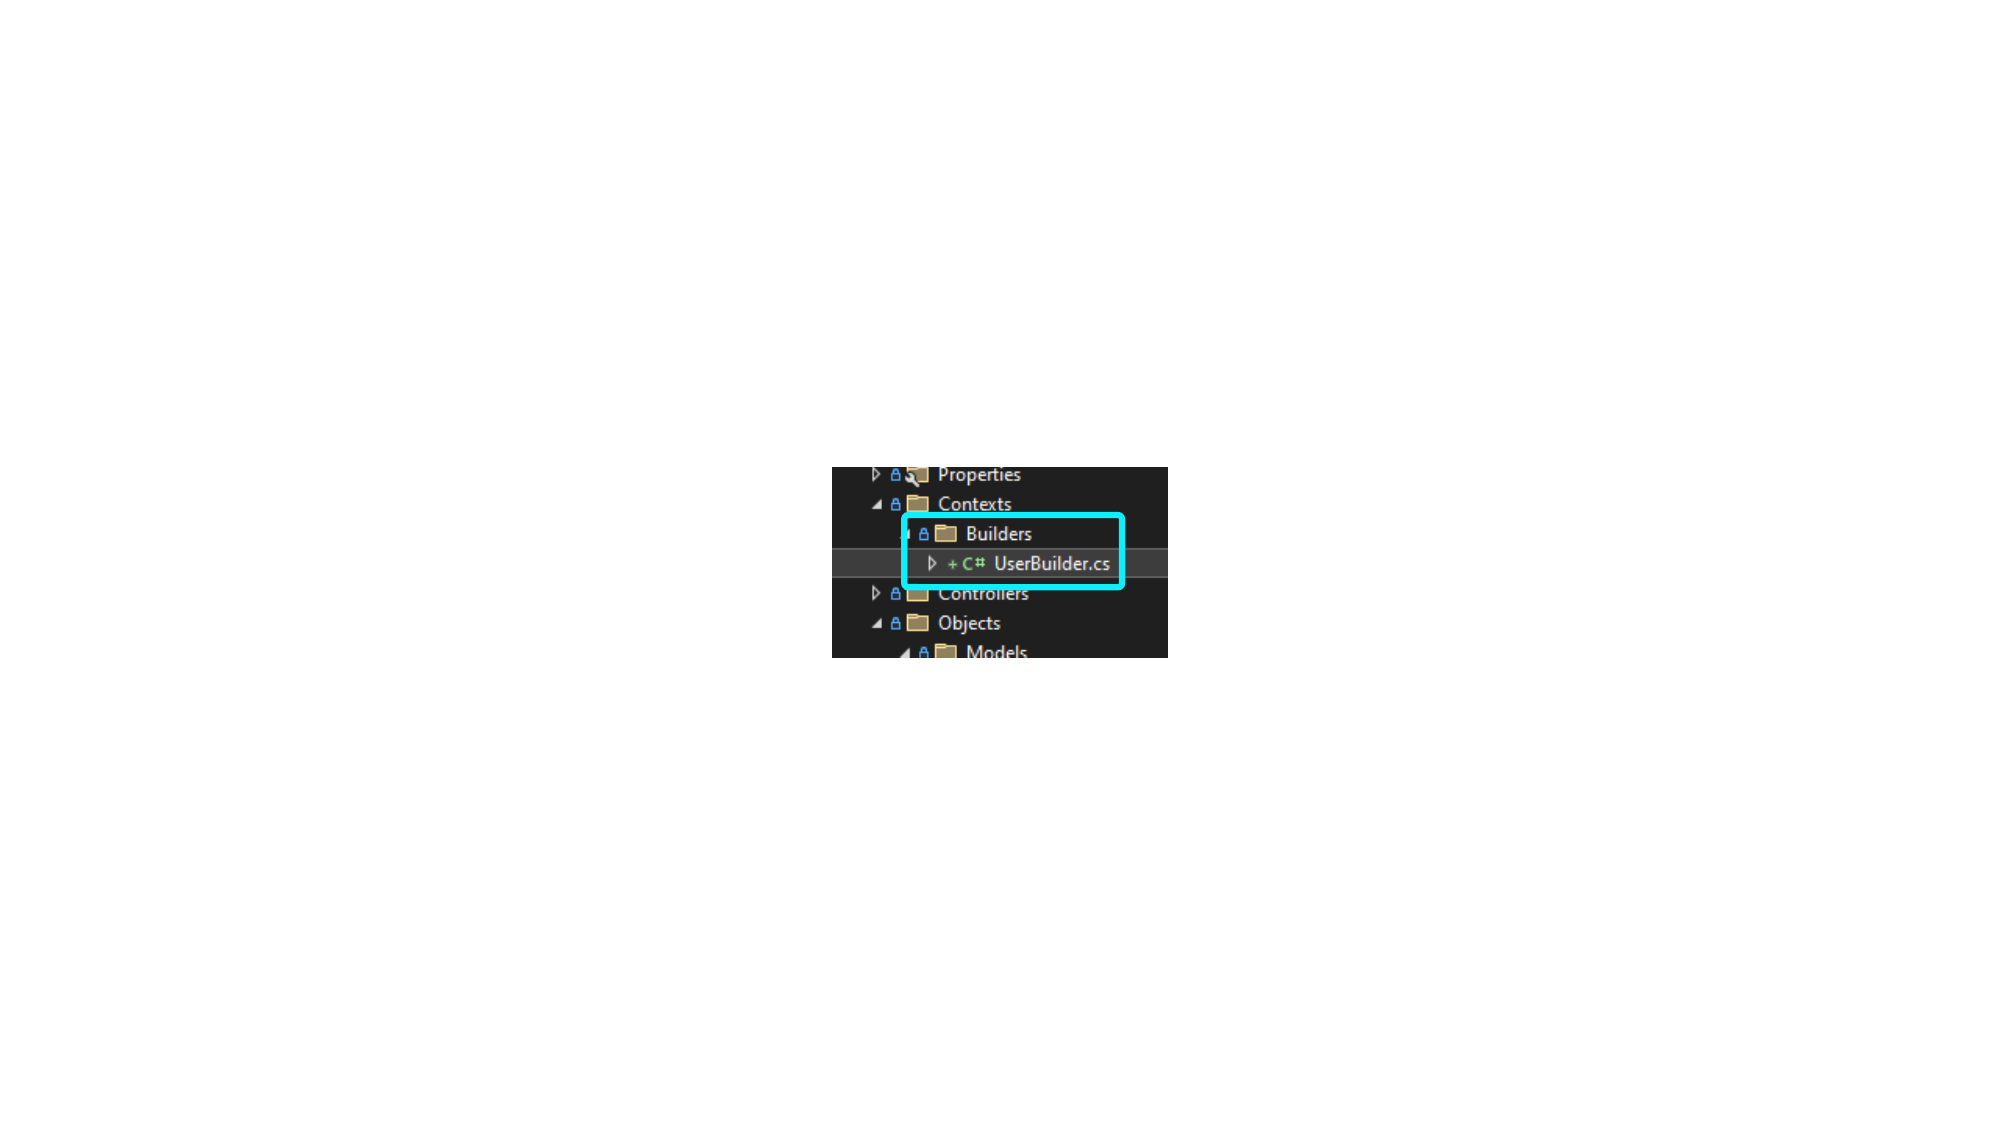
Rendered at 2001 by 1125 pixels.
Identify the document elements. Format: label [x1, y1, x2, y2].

picture [831, 466, 1169, 659]
